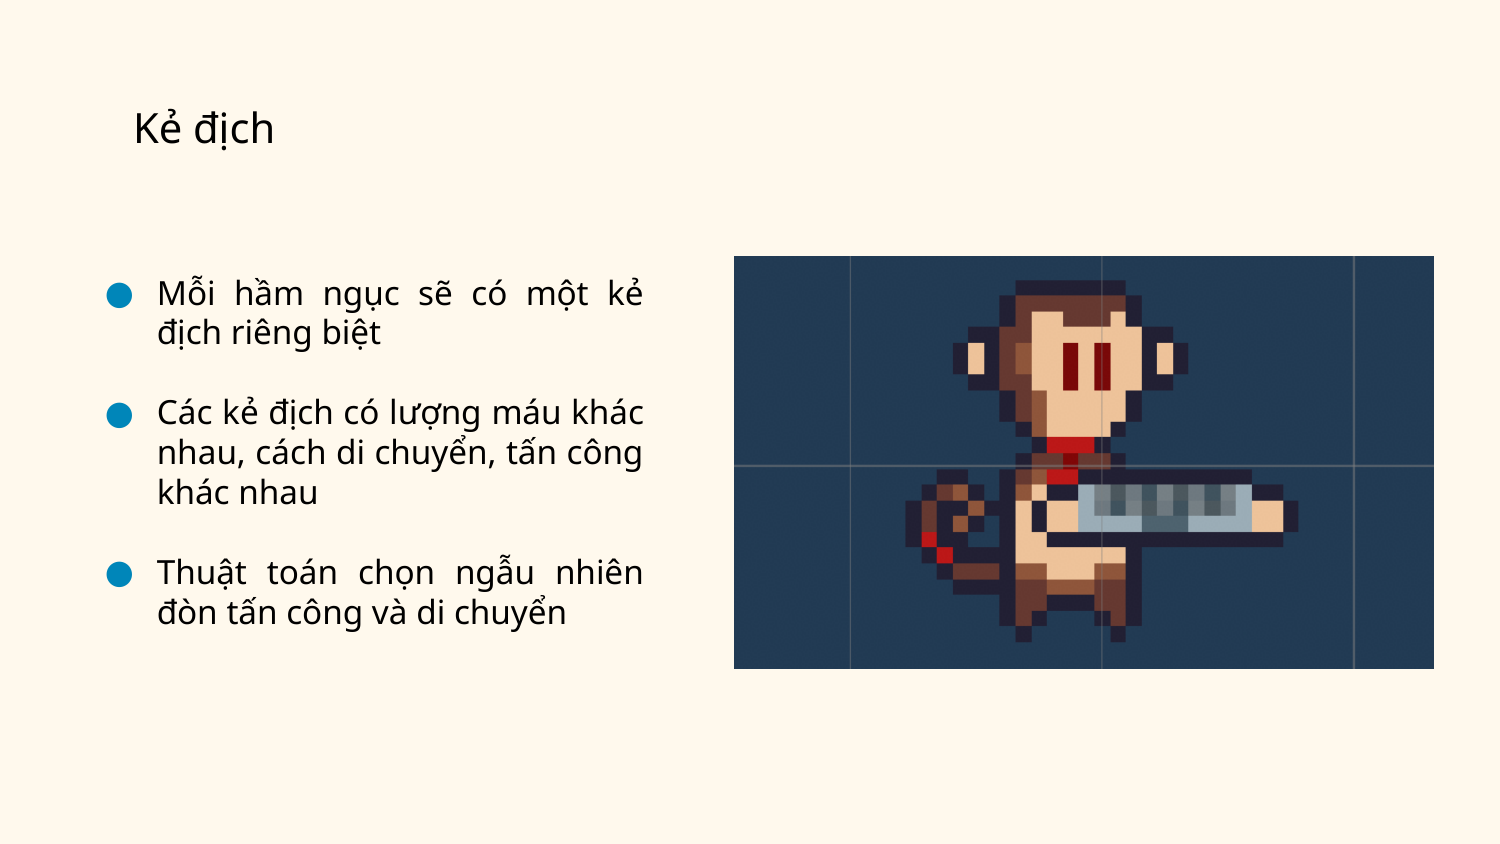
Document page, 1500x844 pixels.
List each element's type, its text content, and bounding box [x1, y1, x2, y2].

title Kẻ địch [118, 86, 1382, 173]
picture [734, 256, 1434, 669]
subtitle Mỗi hầm ngục sẽ có một kẻ địch riêng biệt Các kẻ địch có lượng máu khác nhau, cách di chuyển, tấn công khác nhau Thuật toán chọn ngẫu nhiên đòn tấn công và di chuyển [66, 256, 700, 601]
